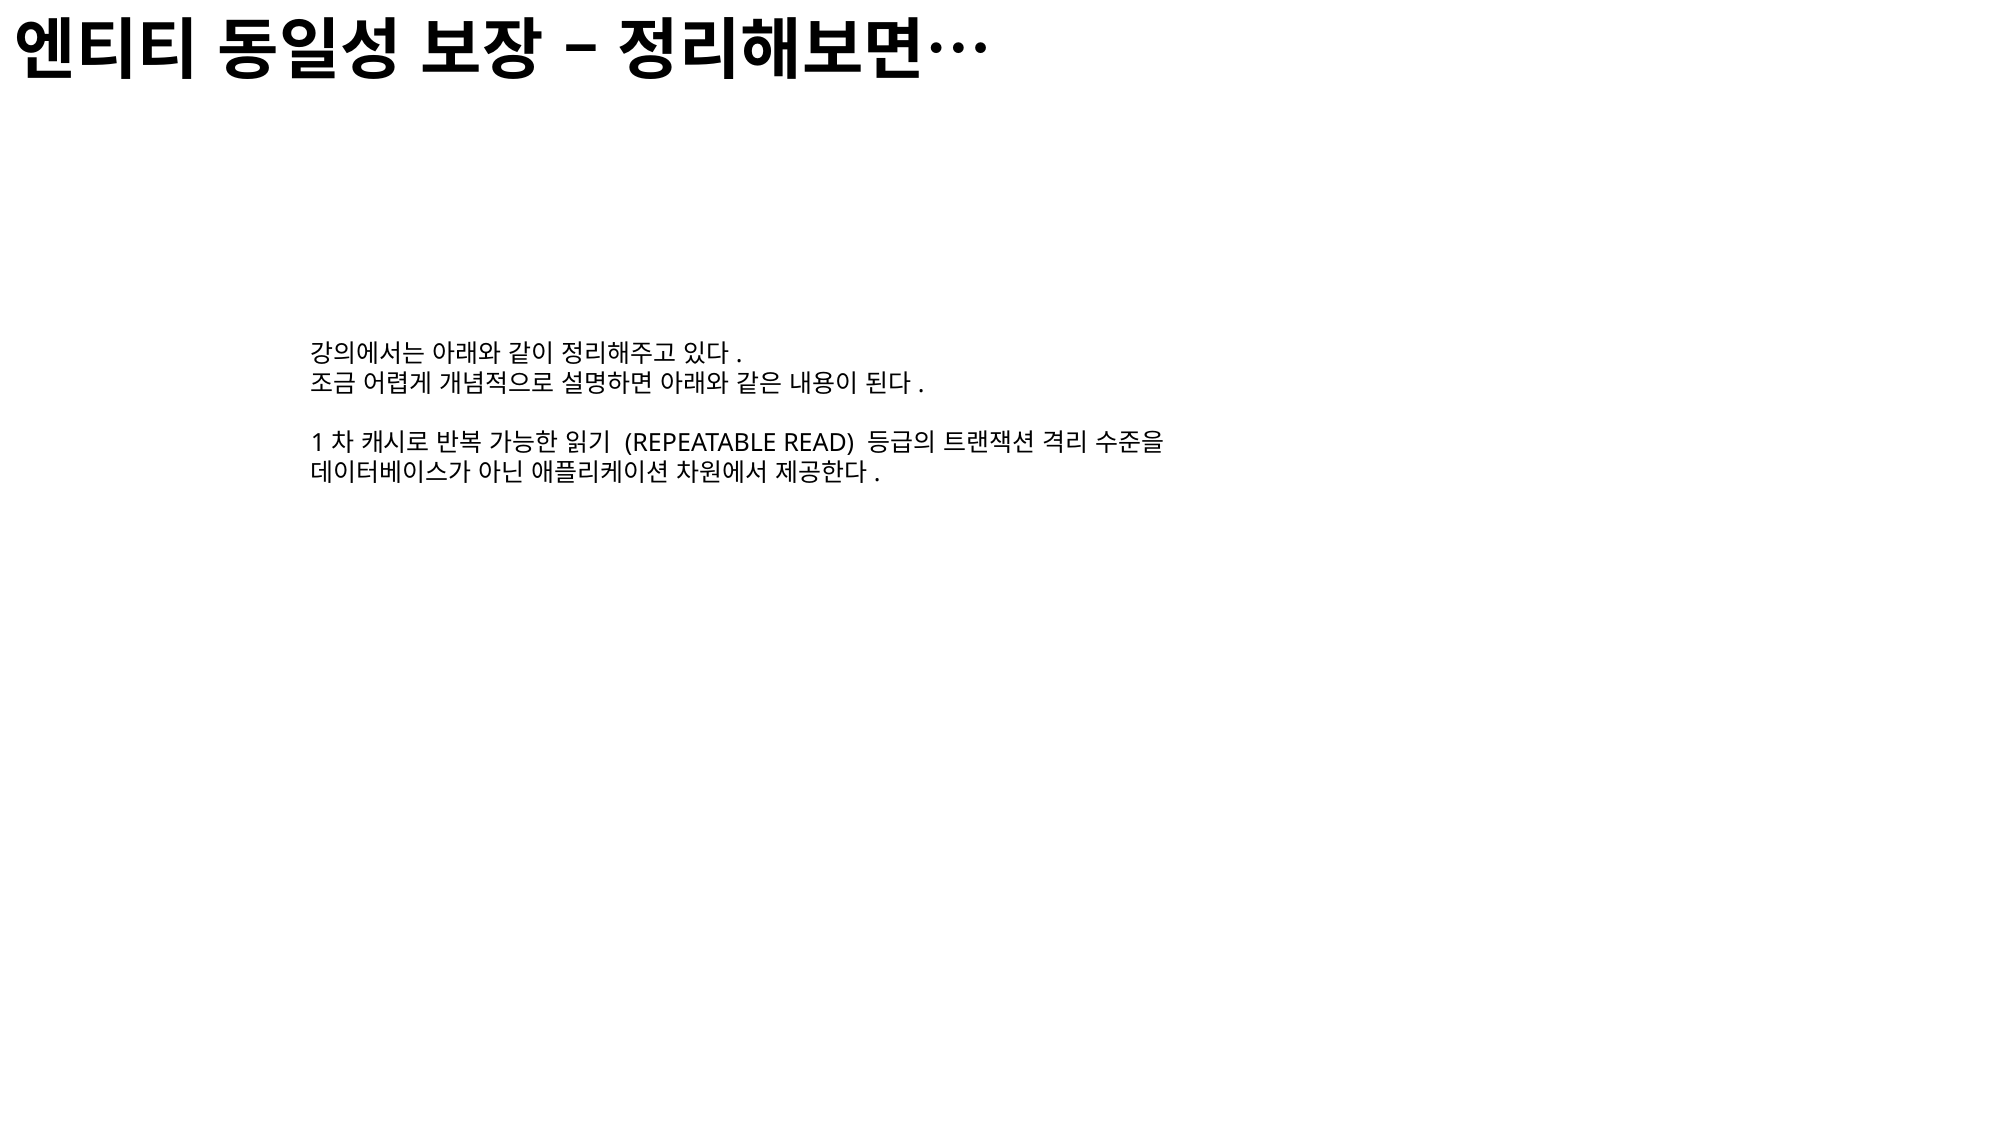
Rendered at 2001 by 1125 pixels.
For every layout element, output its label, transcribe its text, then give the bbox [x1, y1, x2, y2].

text_box 강의에서는 아래와 같이 정리해주고 있다. 조금 어렵게 개념적으로 설명하면 아래와 같은 내용이 된다. 1차 캐시로 반복 가능한 읽기 (REPEATABLE READ) 등급의 트랜잭션 격리 수준을 데이터베이스가 아닌 애플리케이션 차원에서 제공한다. [296, 329, 1359, 495]
text_box 엔티티 동일성 보장 – 정리해보면… [0, 0, 2000, 95]
